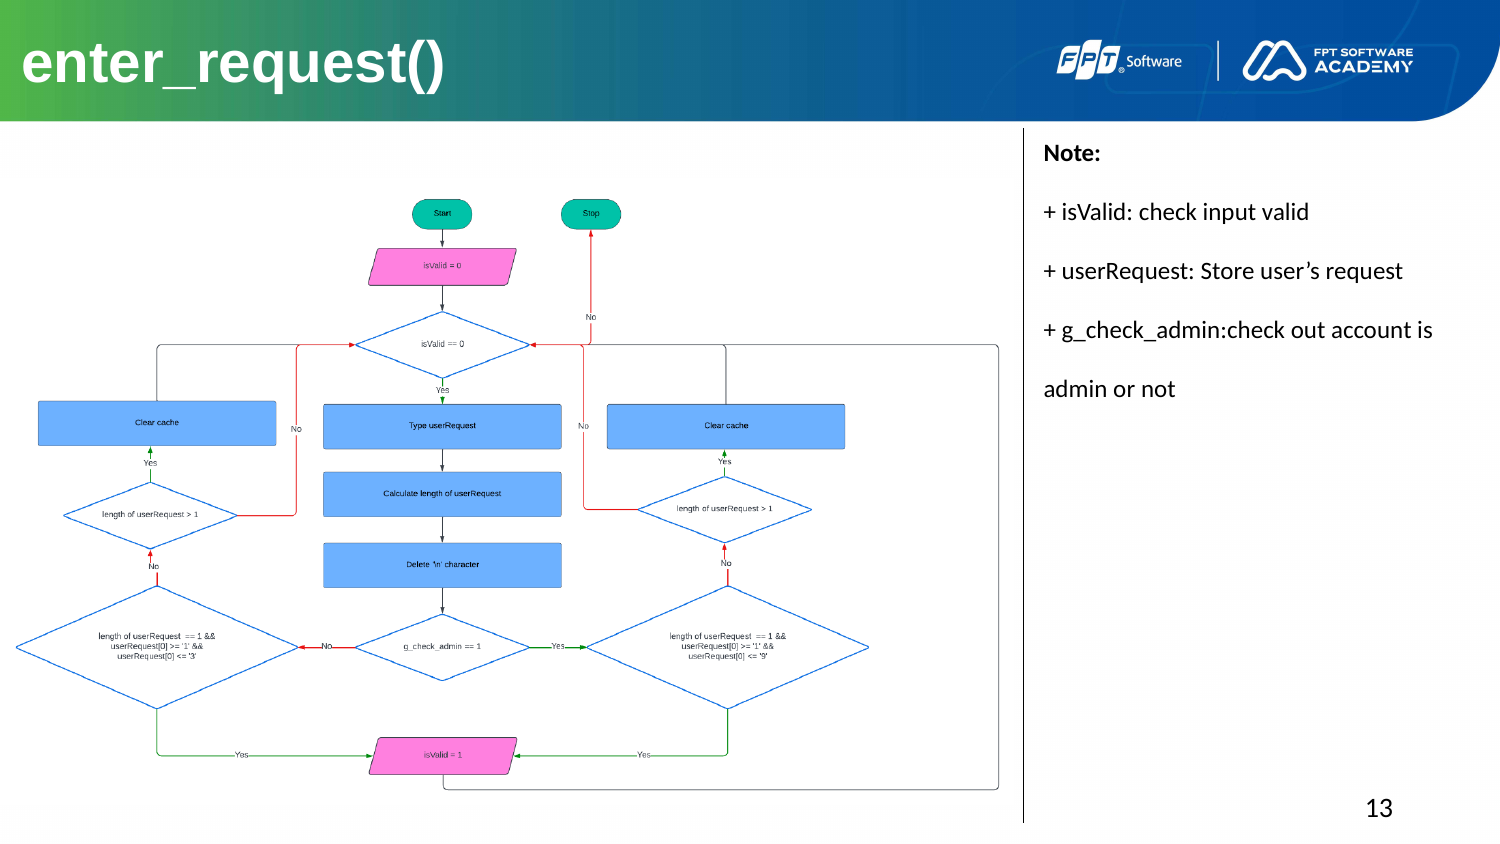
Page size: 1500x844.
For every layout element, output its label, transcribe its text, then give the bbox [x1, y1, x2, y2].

text_box Note: + isValid: check input valid + userRequest: Store user’s request + g_check_admin:check out account is admin or not [1026, 102, 1500, 470]
picture [0, 0, 1500, 844]
text_box 13 [1350, 782, 1461, 827]
text_box enter_request() [6, 6, 1136, 112]
